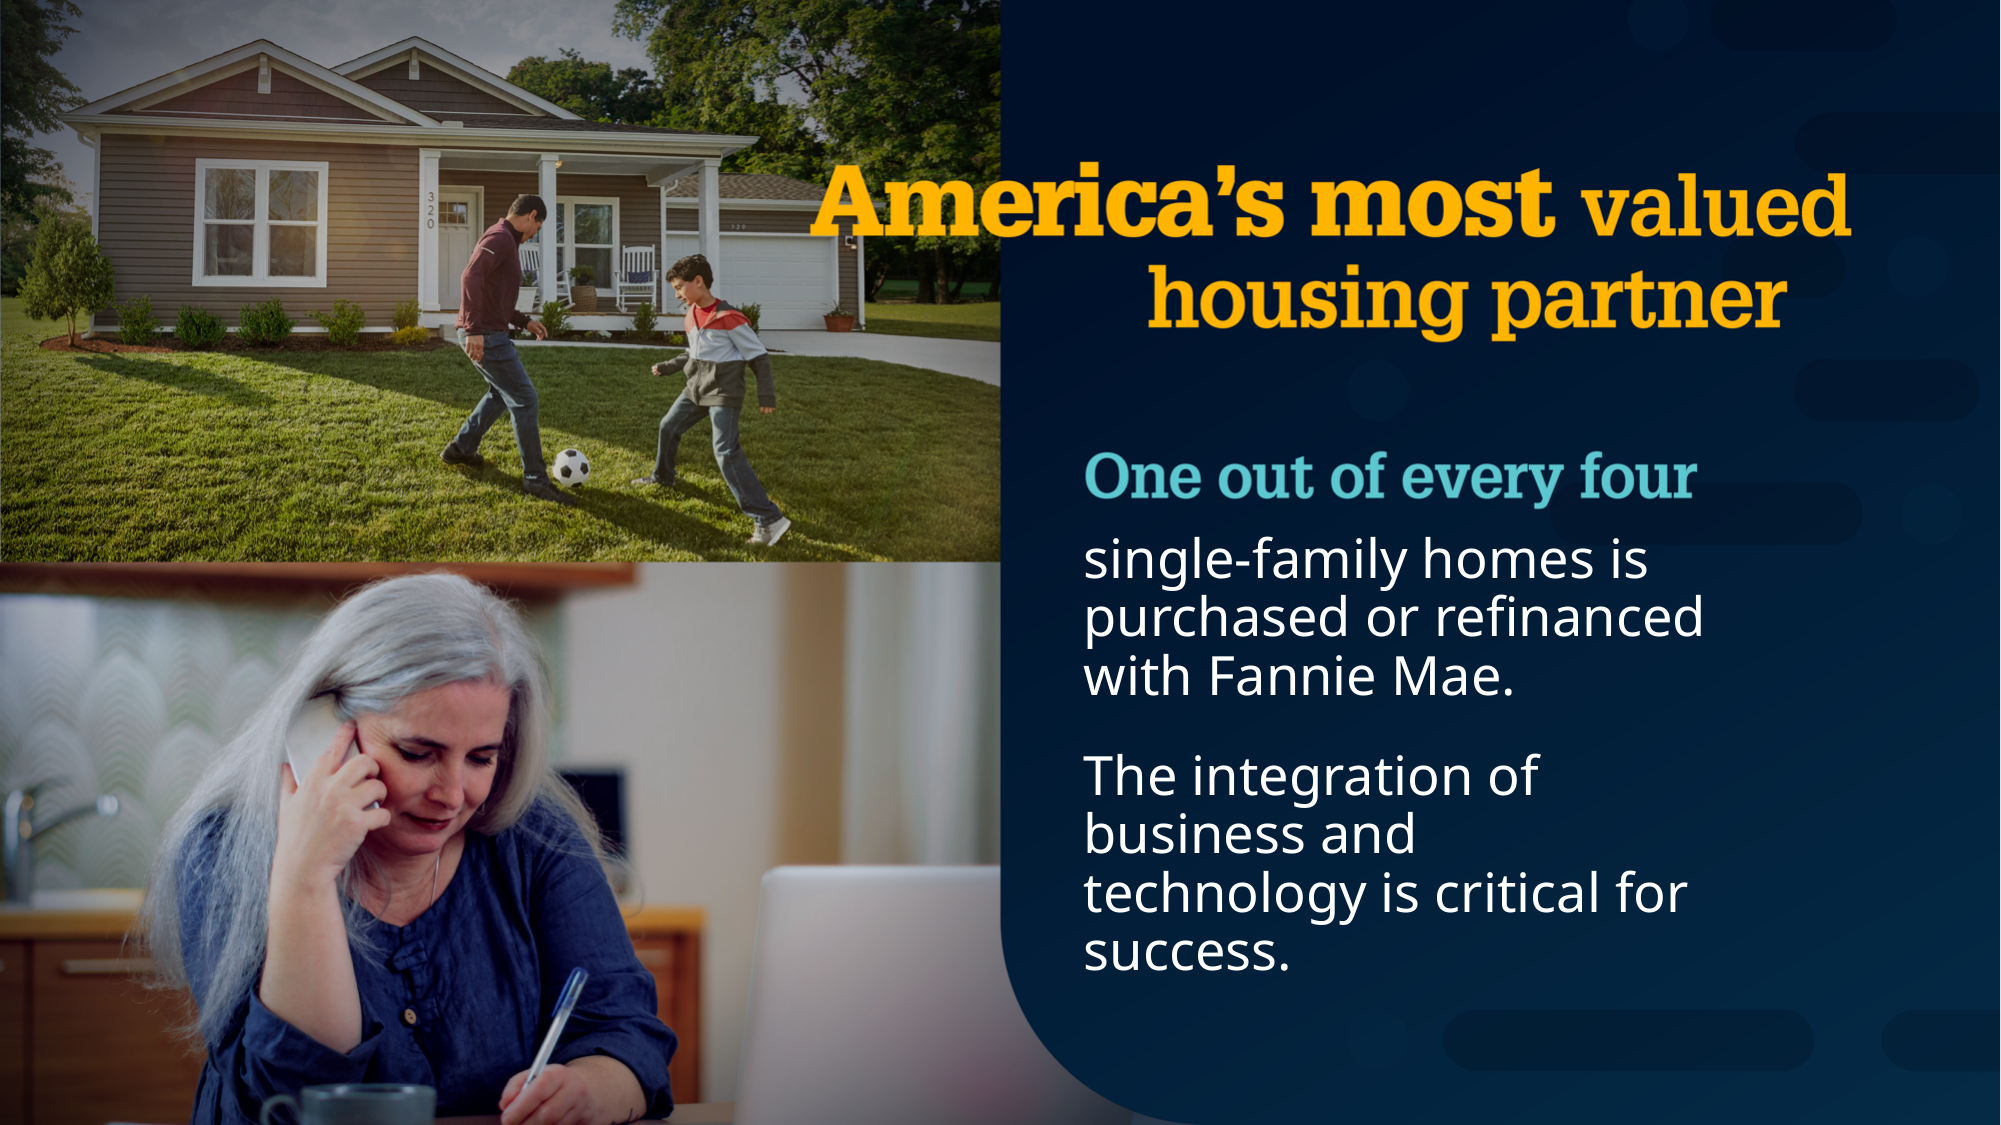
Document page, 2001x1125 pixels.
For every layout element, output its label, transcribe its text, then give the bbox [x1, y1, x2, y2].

picture [0, 0, 2001, 1125]
text_box single-family homes is purchased or refinanced with Fannie Mae. The integration of business and technology is critical for success. [1083, 531, 1713, 983]
